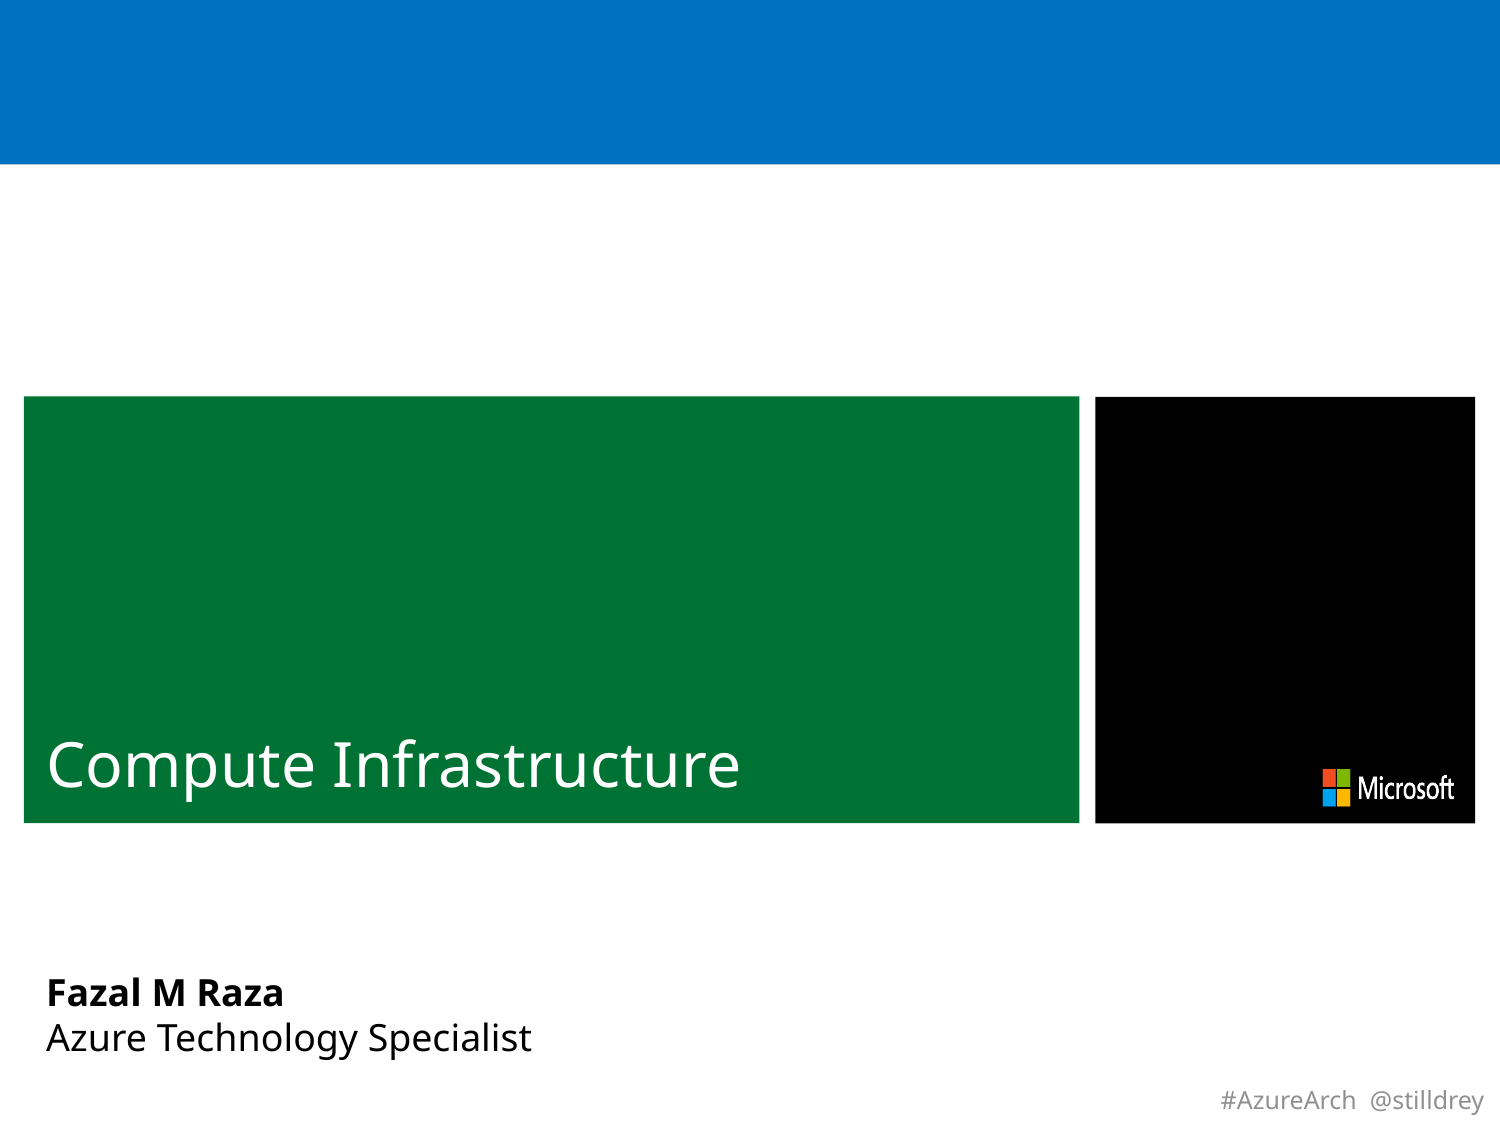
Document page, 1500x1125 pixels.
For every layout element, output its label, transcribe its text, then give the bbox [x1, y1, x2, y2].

picture [1320, 759, 1460, 815]
subtitle Fazal M Raza Azure Technology Specialist [23, 841, 1080, 1082]
title Compute Infrastructure [23, 395, 1080, 824]
